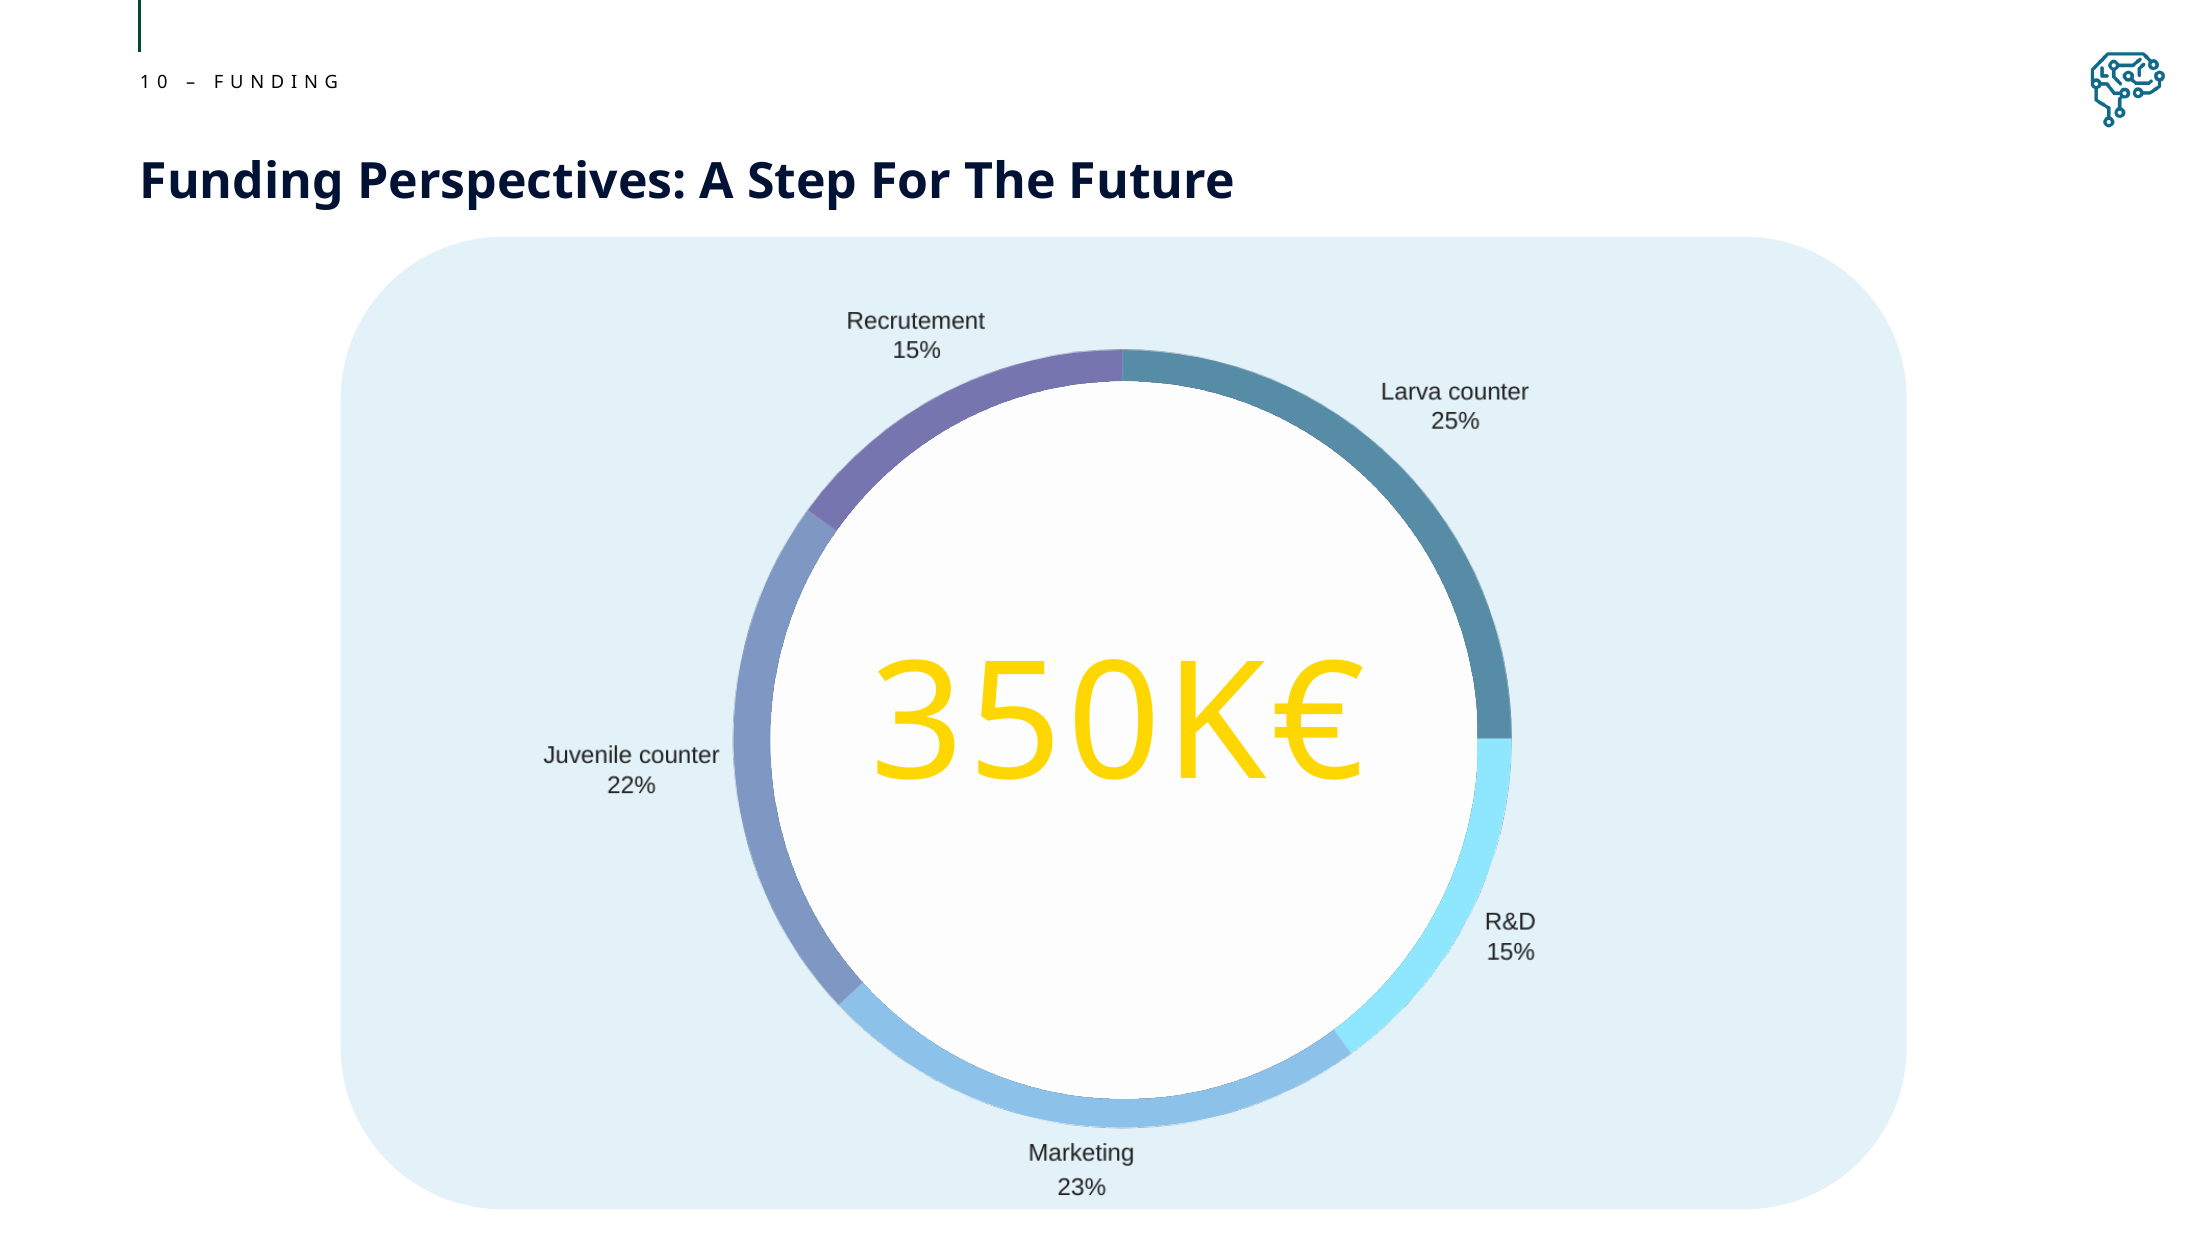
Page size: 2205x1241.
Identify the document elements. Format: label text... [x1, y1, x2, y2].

text_box [339, 248, 440, 1198]
text_box 10 – funding [139, 73, 1672, 93]
text_box [1641, 235, 1908, 1211]
text_box Funding Perspectives: A Step For The Future [139, 141, 2065, 225]
picture [440, 209, 1641, 1241]
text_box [770, 381, 1478, 1099]
picture [2072, 23, 2175, 156]
